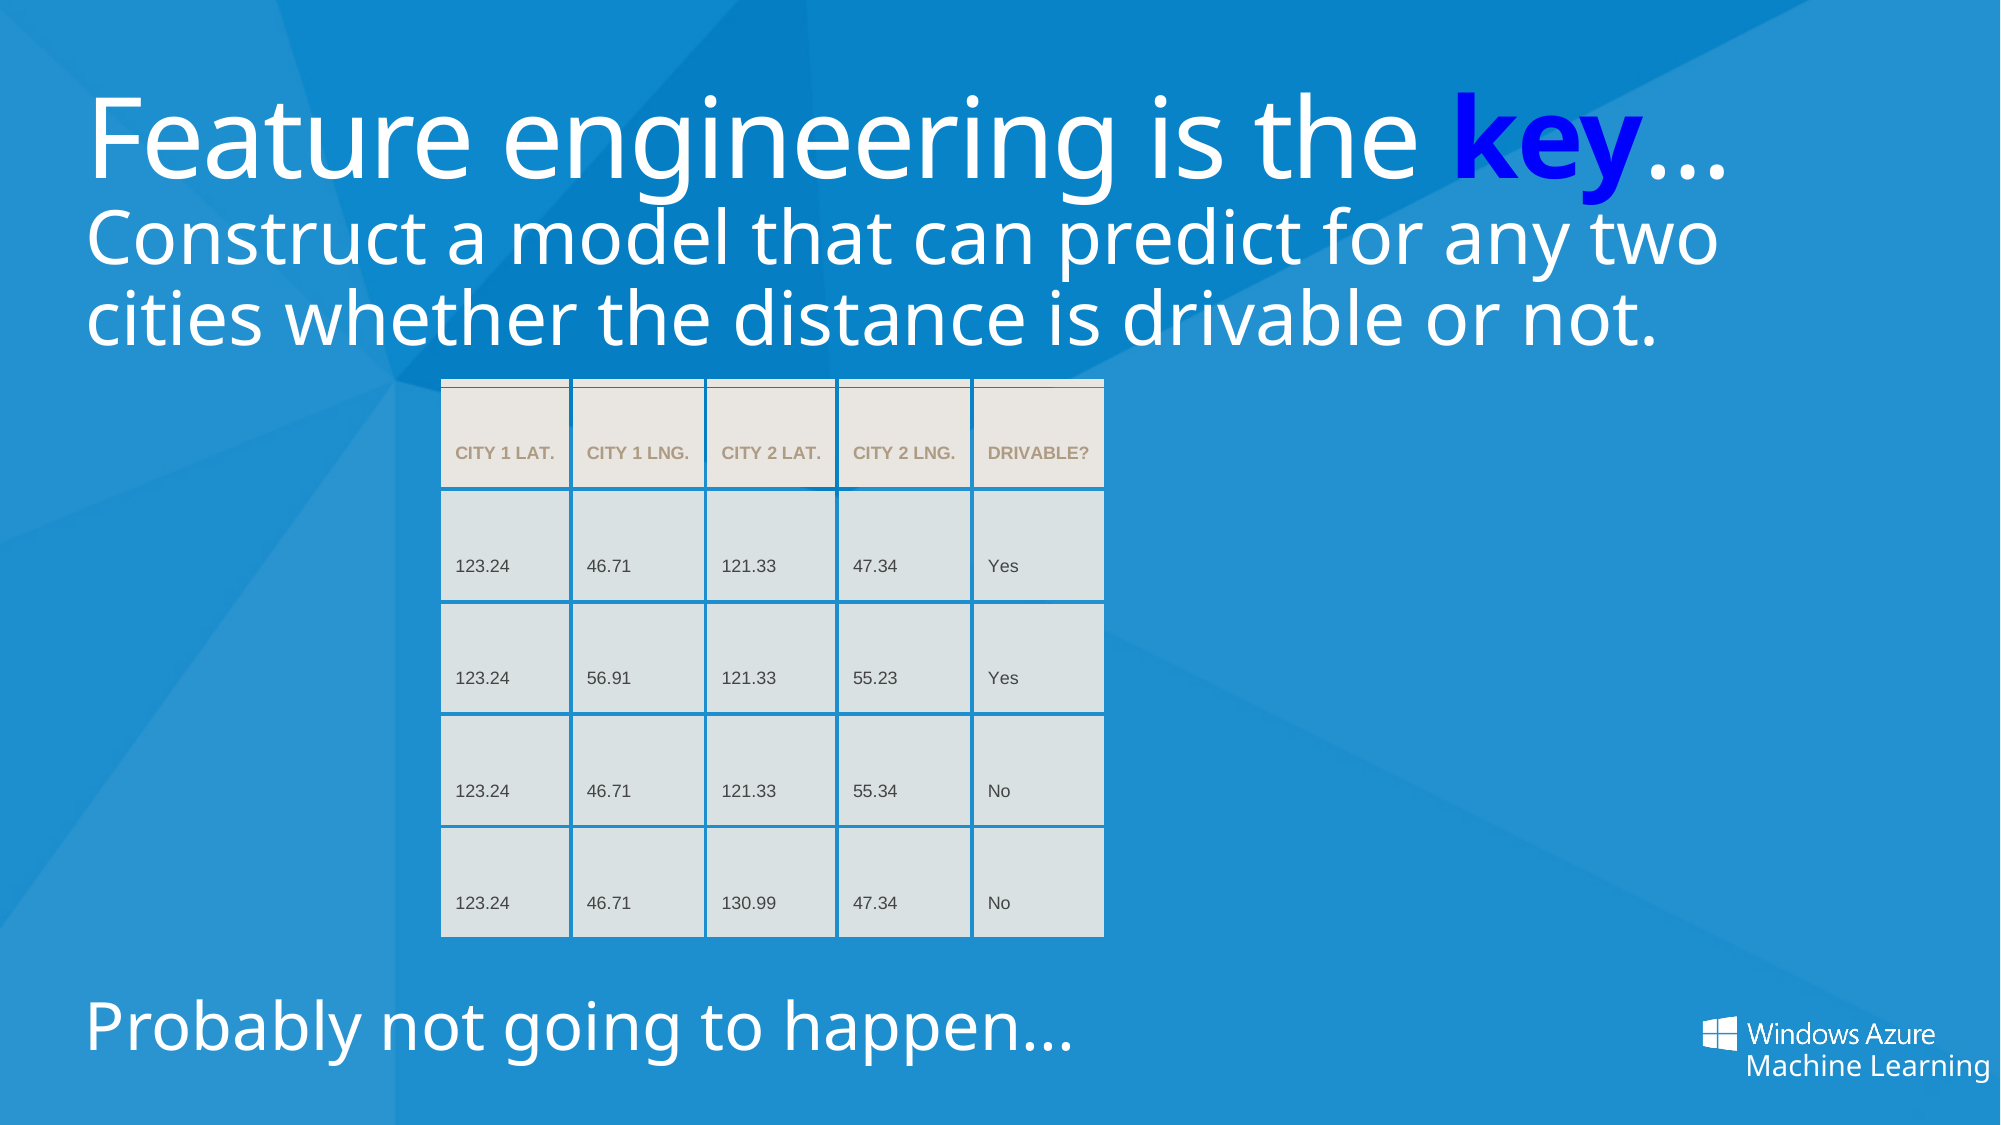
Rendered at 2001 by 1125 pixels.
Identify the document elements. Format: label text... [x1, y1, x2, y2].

text_box Probably not going to happen... [85, 992, 1938, 1065]
list Construct a model that can predict for any two cities whether the distance is drivable or not. [85, 200, 1913, 364]
title Feature engineering is the key… [85, 81, 1915, 204]
picture [0, 0, 2001, 1125]
